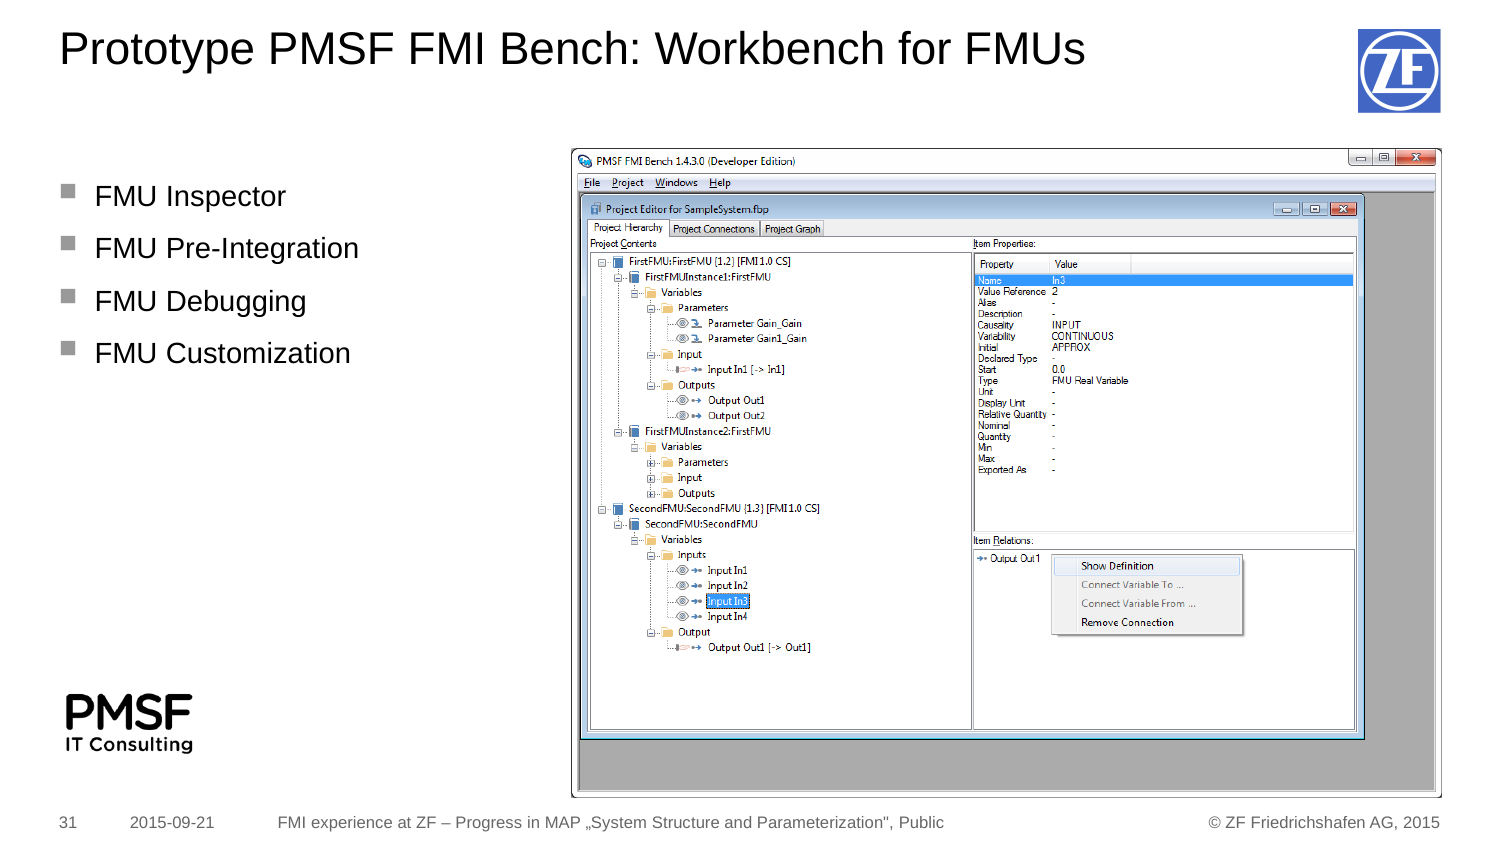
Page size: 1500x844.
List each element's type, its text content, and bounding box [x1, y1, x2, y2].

title Prototype PMSF FMI Bench: Workbench for FMUs [59, 23, 1270, 122]
picture [570, 147, 1442, 798]
list FMU Inspector FMU Pre-Integration FMU Debugging FMU Customization [59, 177, 565, 798]
picture [54, 649, 203, 798]
picture [1358, 29, 1441, 113]
